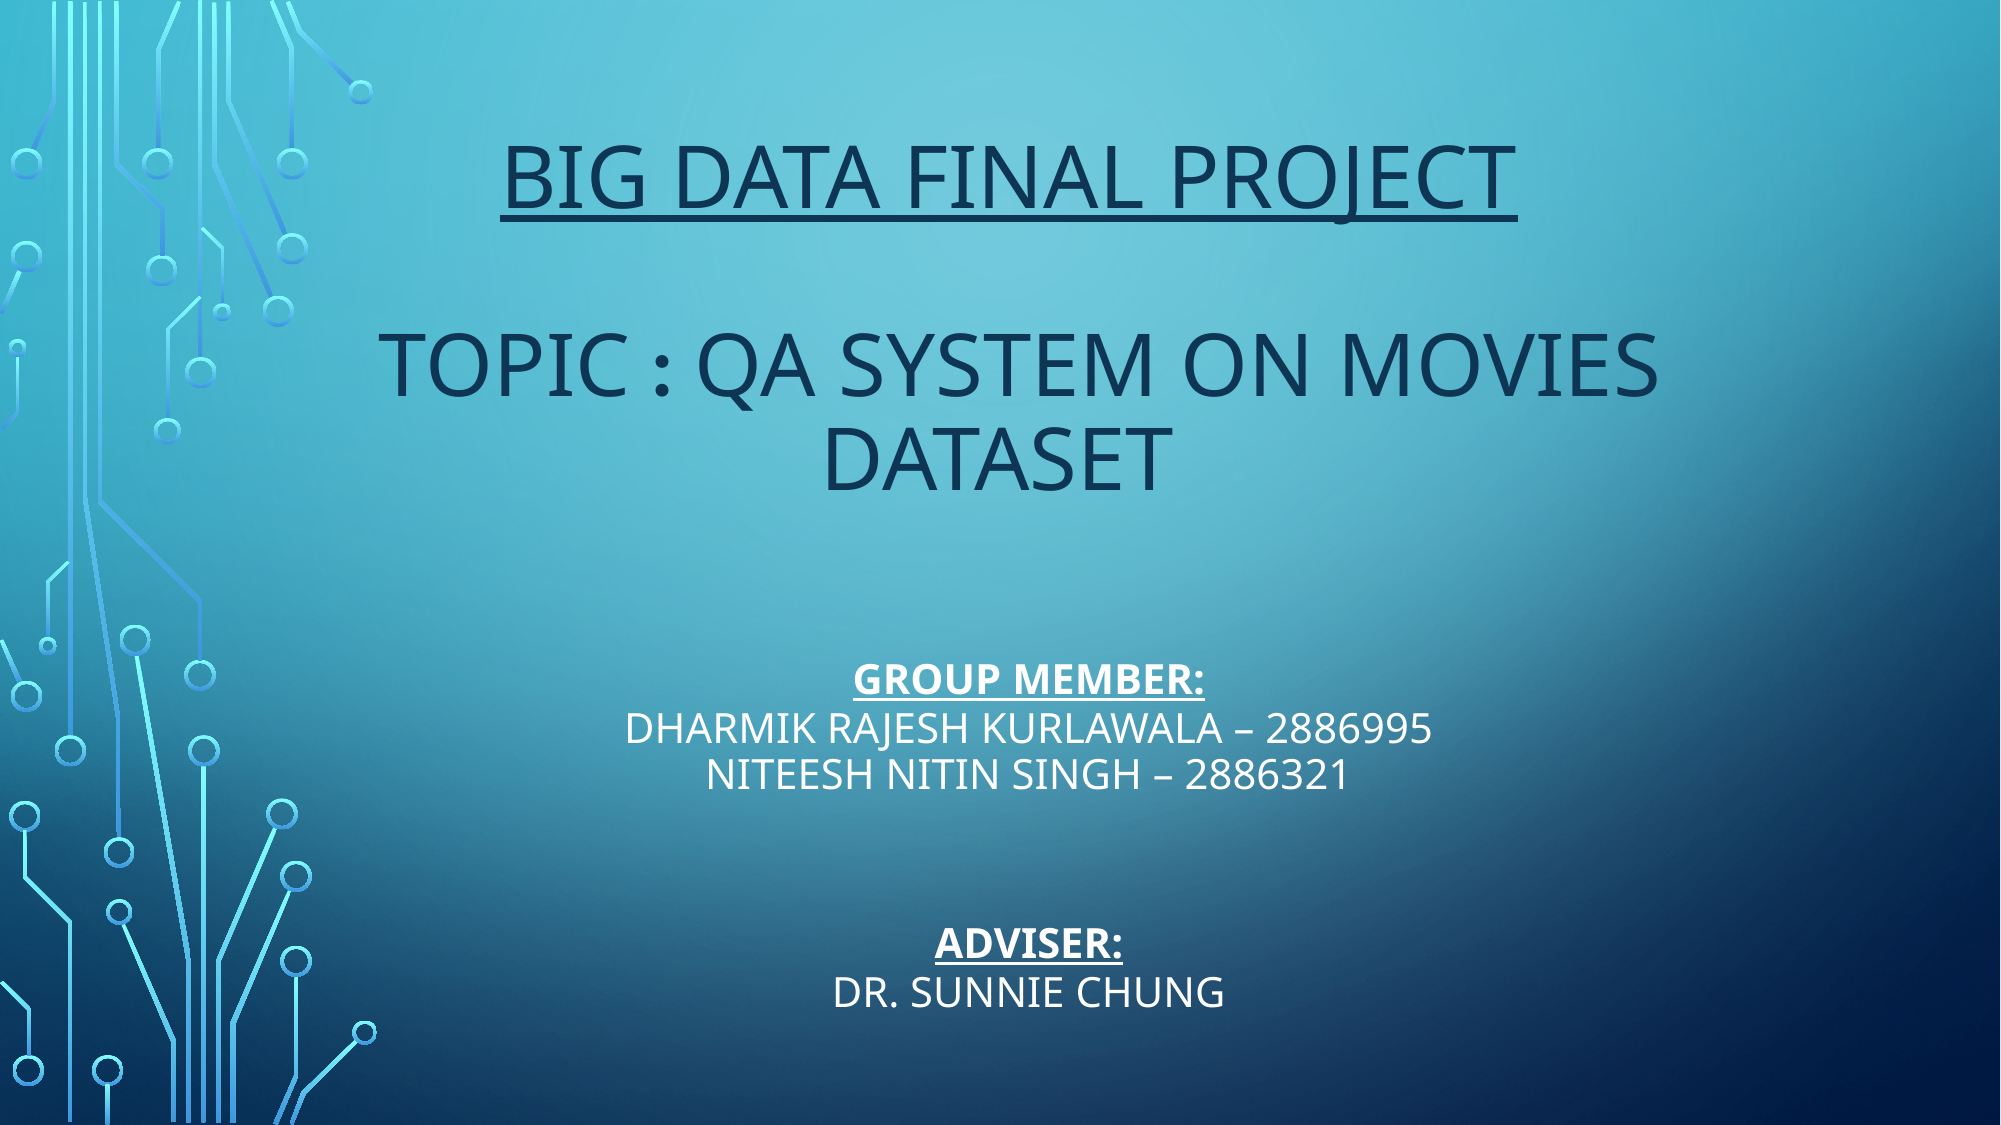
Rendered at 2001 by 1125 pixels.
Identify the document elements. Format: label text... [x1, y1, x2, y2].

title Big Data Final Project Topic : QA system on movies dataset [188, 124, 1830, 517]
subtitle Group member: Dharmik Rajesh Kurlawala – 2886995 Niteesh Nitin Singh – 2886321 adviser: Dr. Sunnie Chung [307, 635, 1750, 1058]
